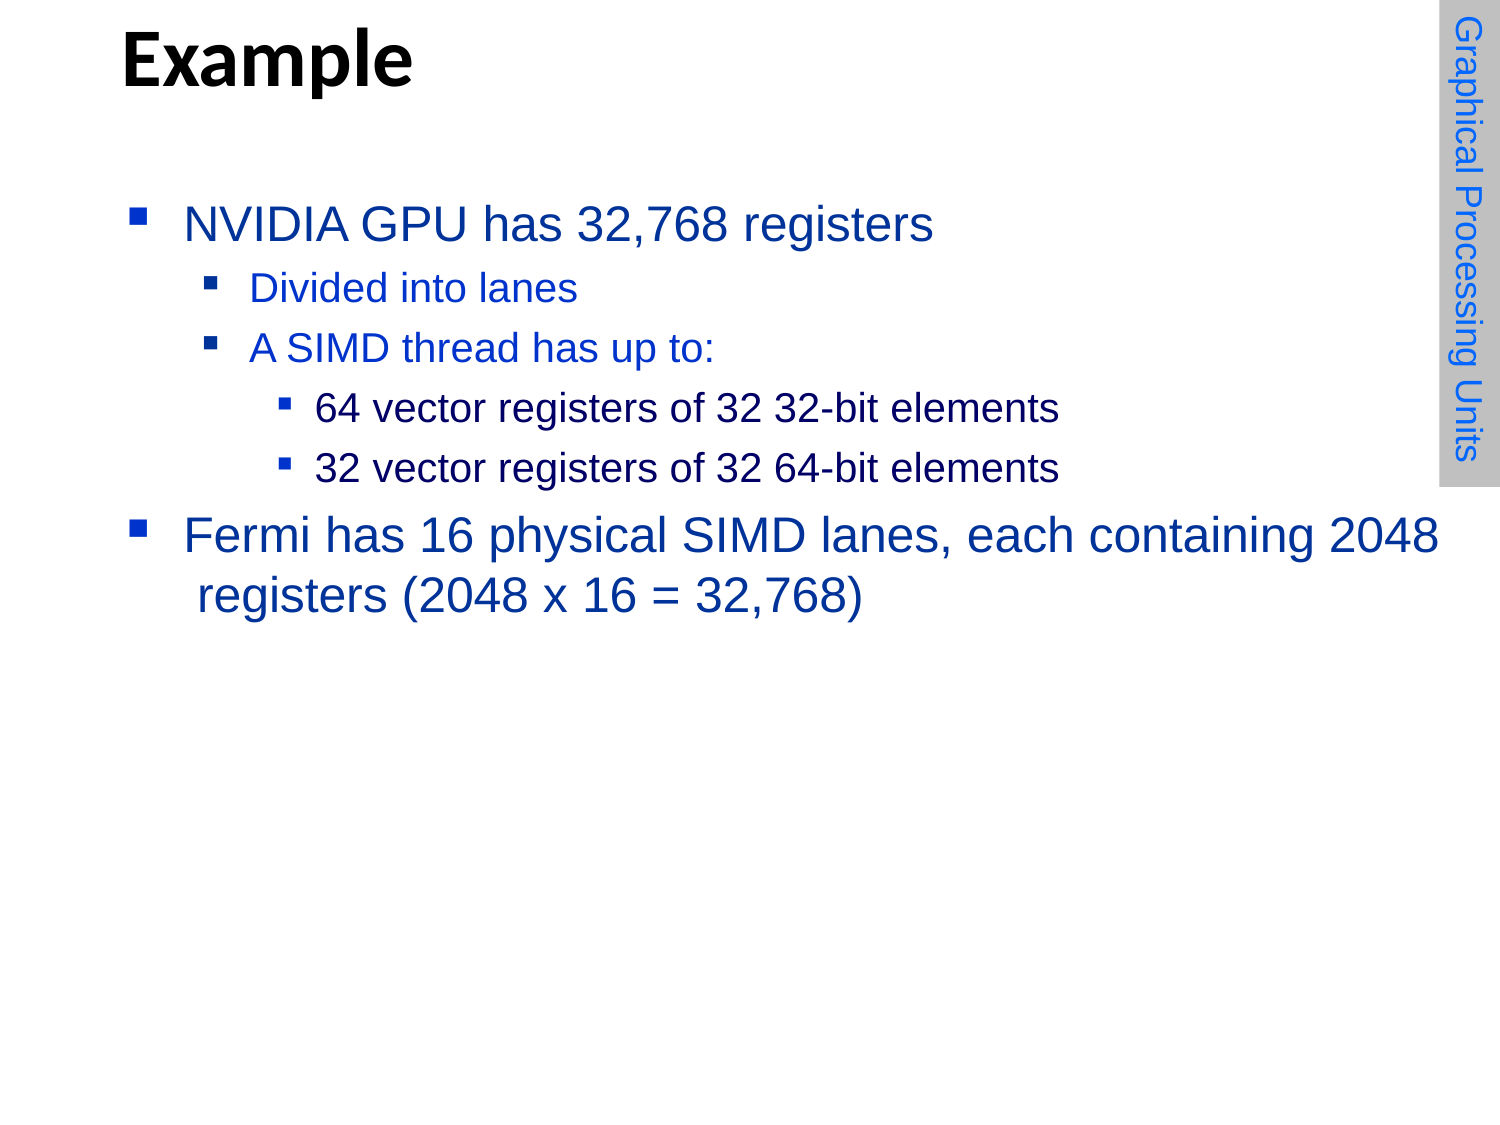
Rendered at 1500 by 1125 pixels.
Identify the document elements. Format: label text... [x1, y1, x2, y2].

title Example [119, 0, 586, 147]
text_box Graphical Processing Units [1446, 13, 1493, 470]
text_box NVIDIA GPU has 32,768 registers Divided into lanes A SIMD thread has up to: 64 vector registers of 32 32-bit elements 32 vector registers of 32 64-bit elements Fermi has 16 physical SIMD lanes, each containing 2048 registers (2048 x 16 = 32,768) [125, 176, 1448, 623]
text_box [1439, 0, 1500, 487]
